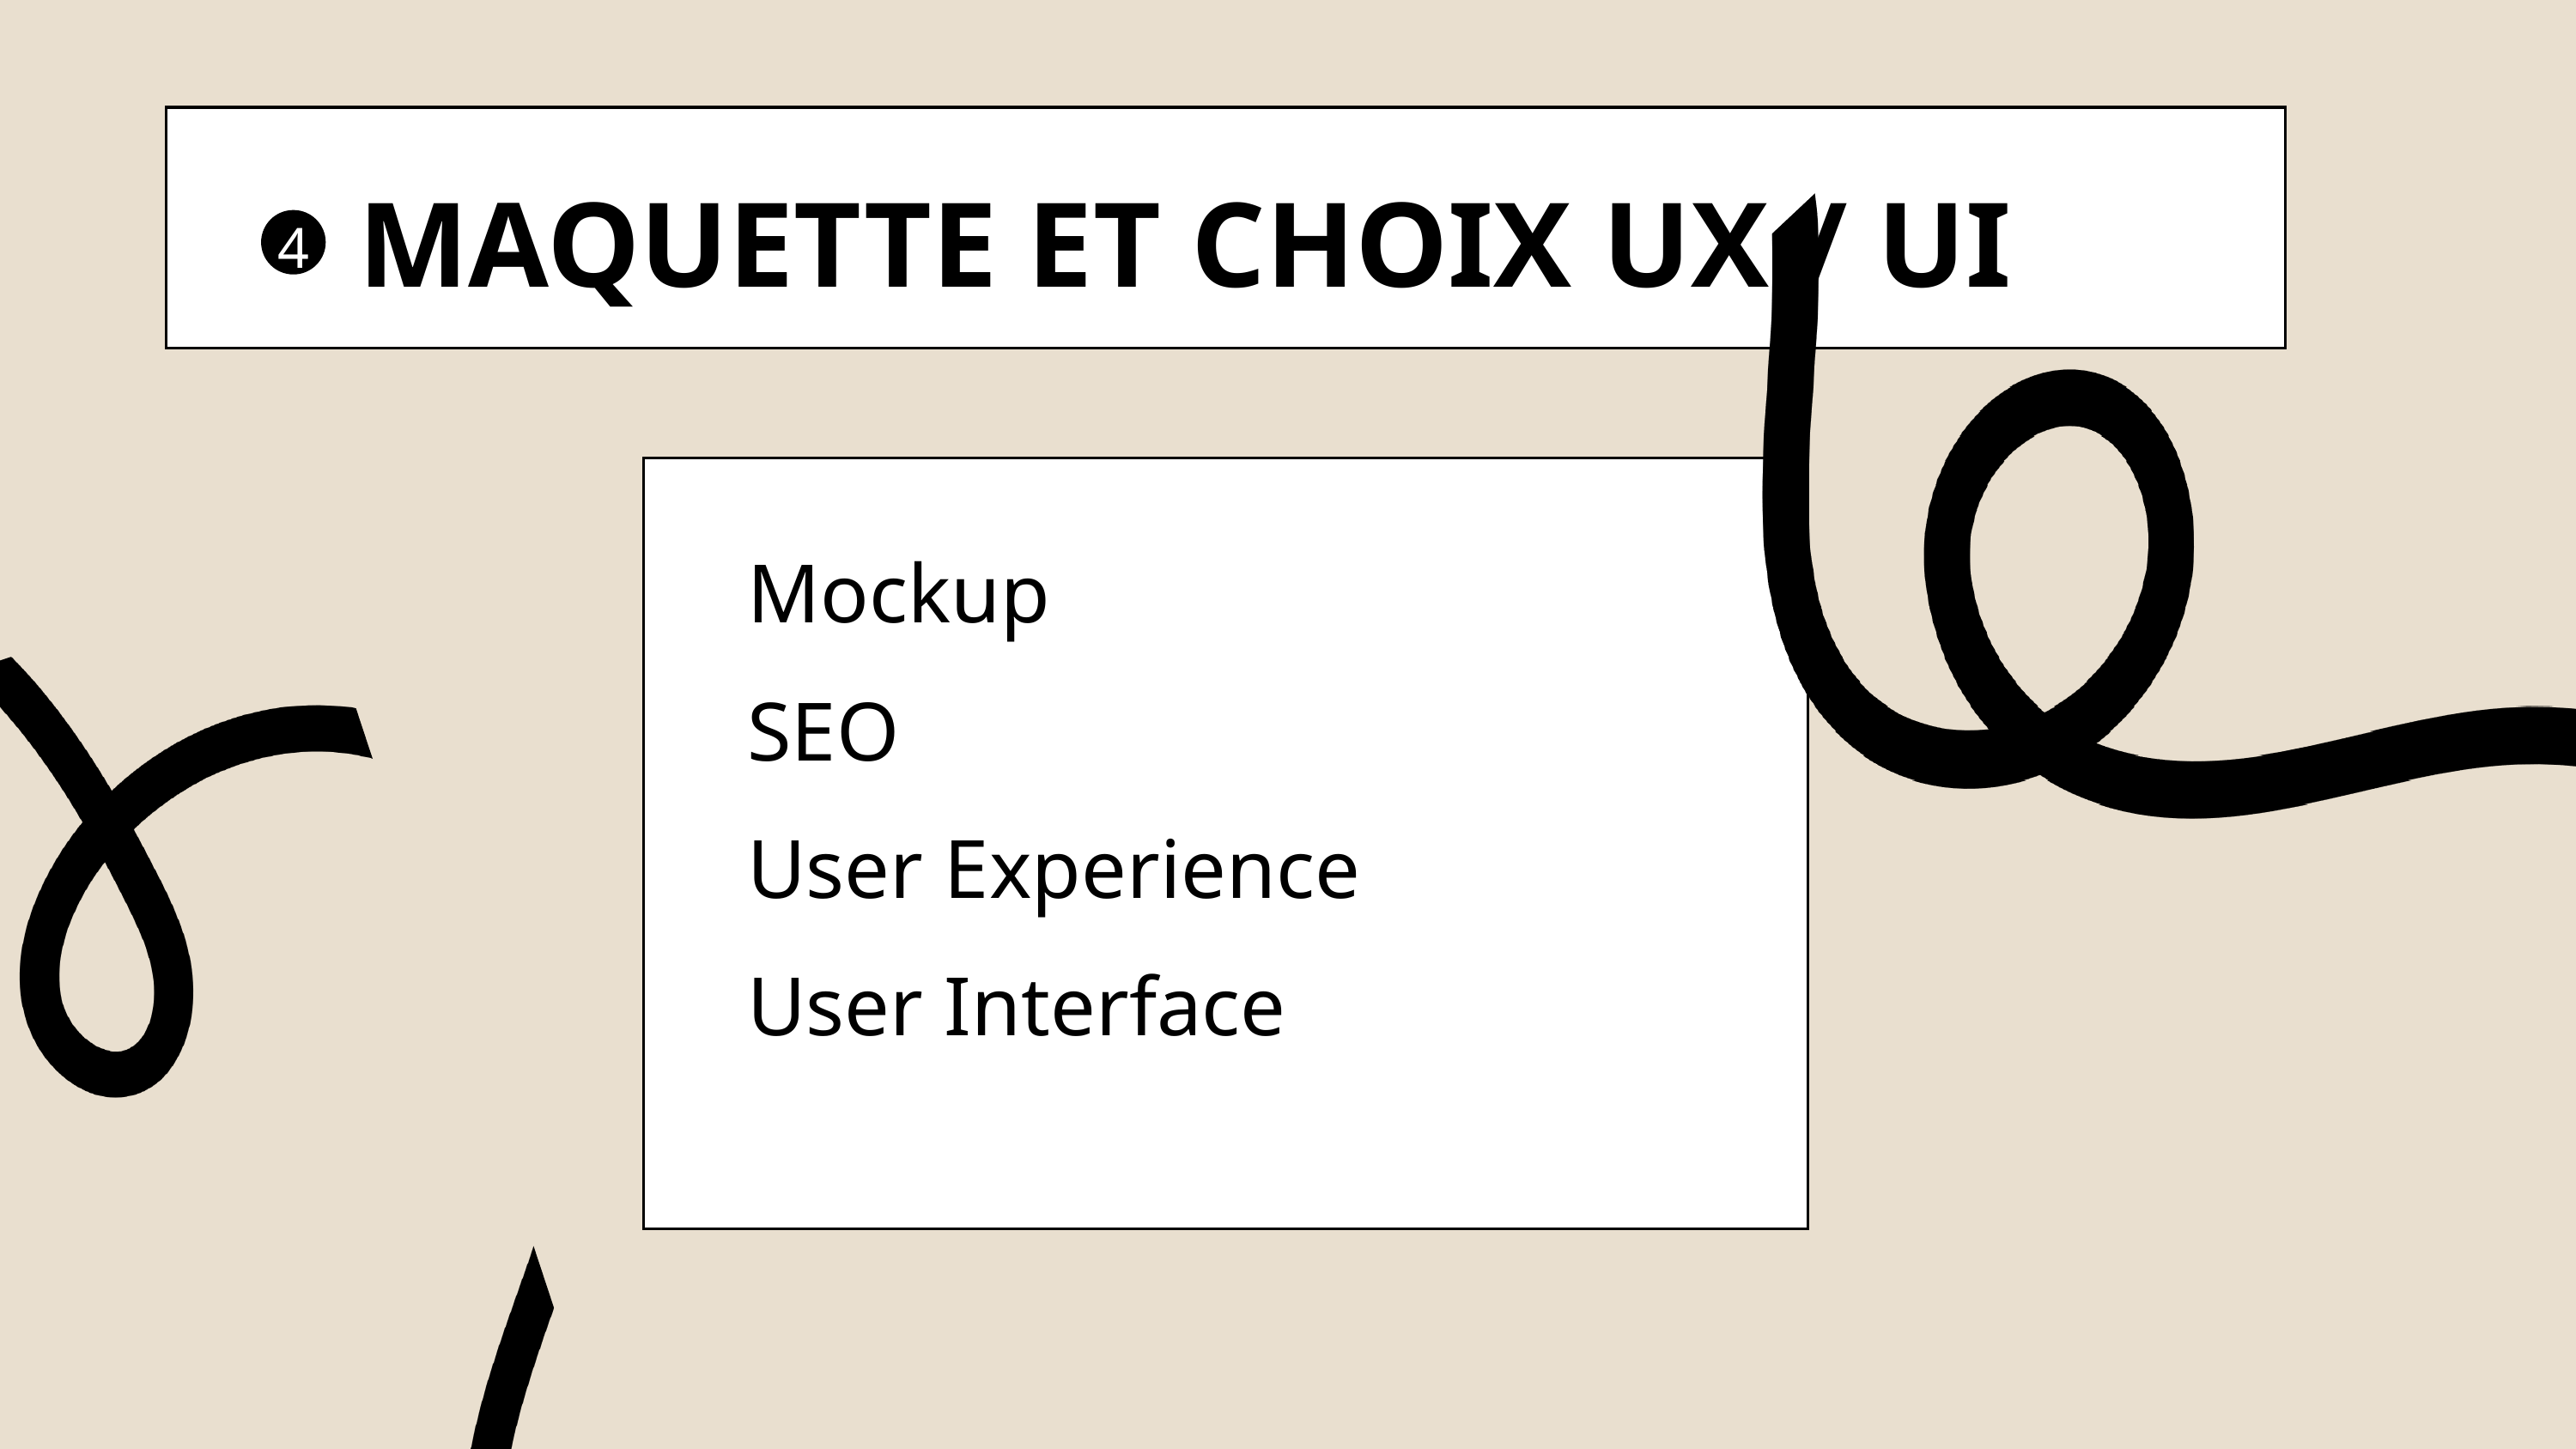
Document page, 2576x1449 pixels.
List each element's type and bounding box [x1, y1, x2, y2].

text_box [643, 458, 1808, 1229]
text_box [1535, 0, 2576, 1449]
text_box [0, 559, 601, 1449]
text_box [260, 209, 326, 281]
text_box [166, 106, 2286, 349]
